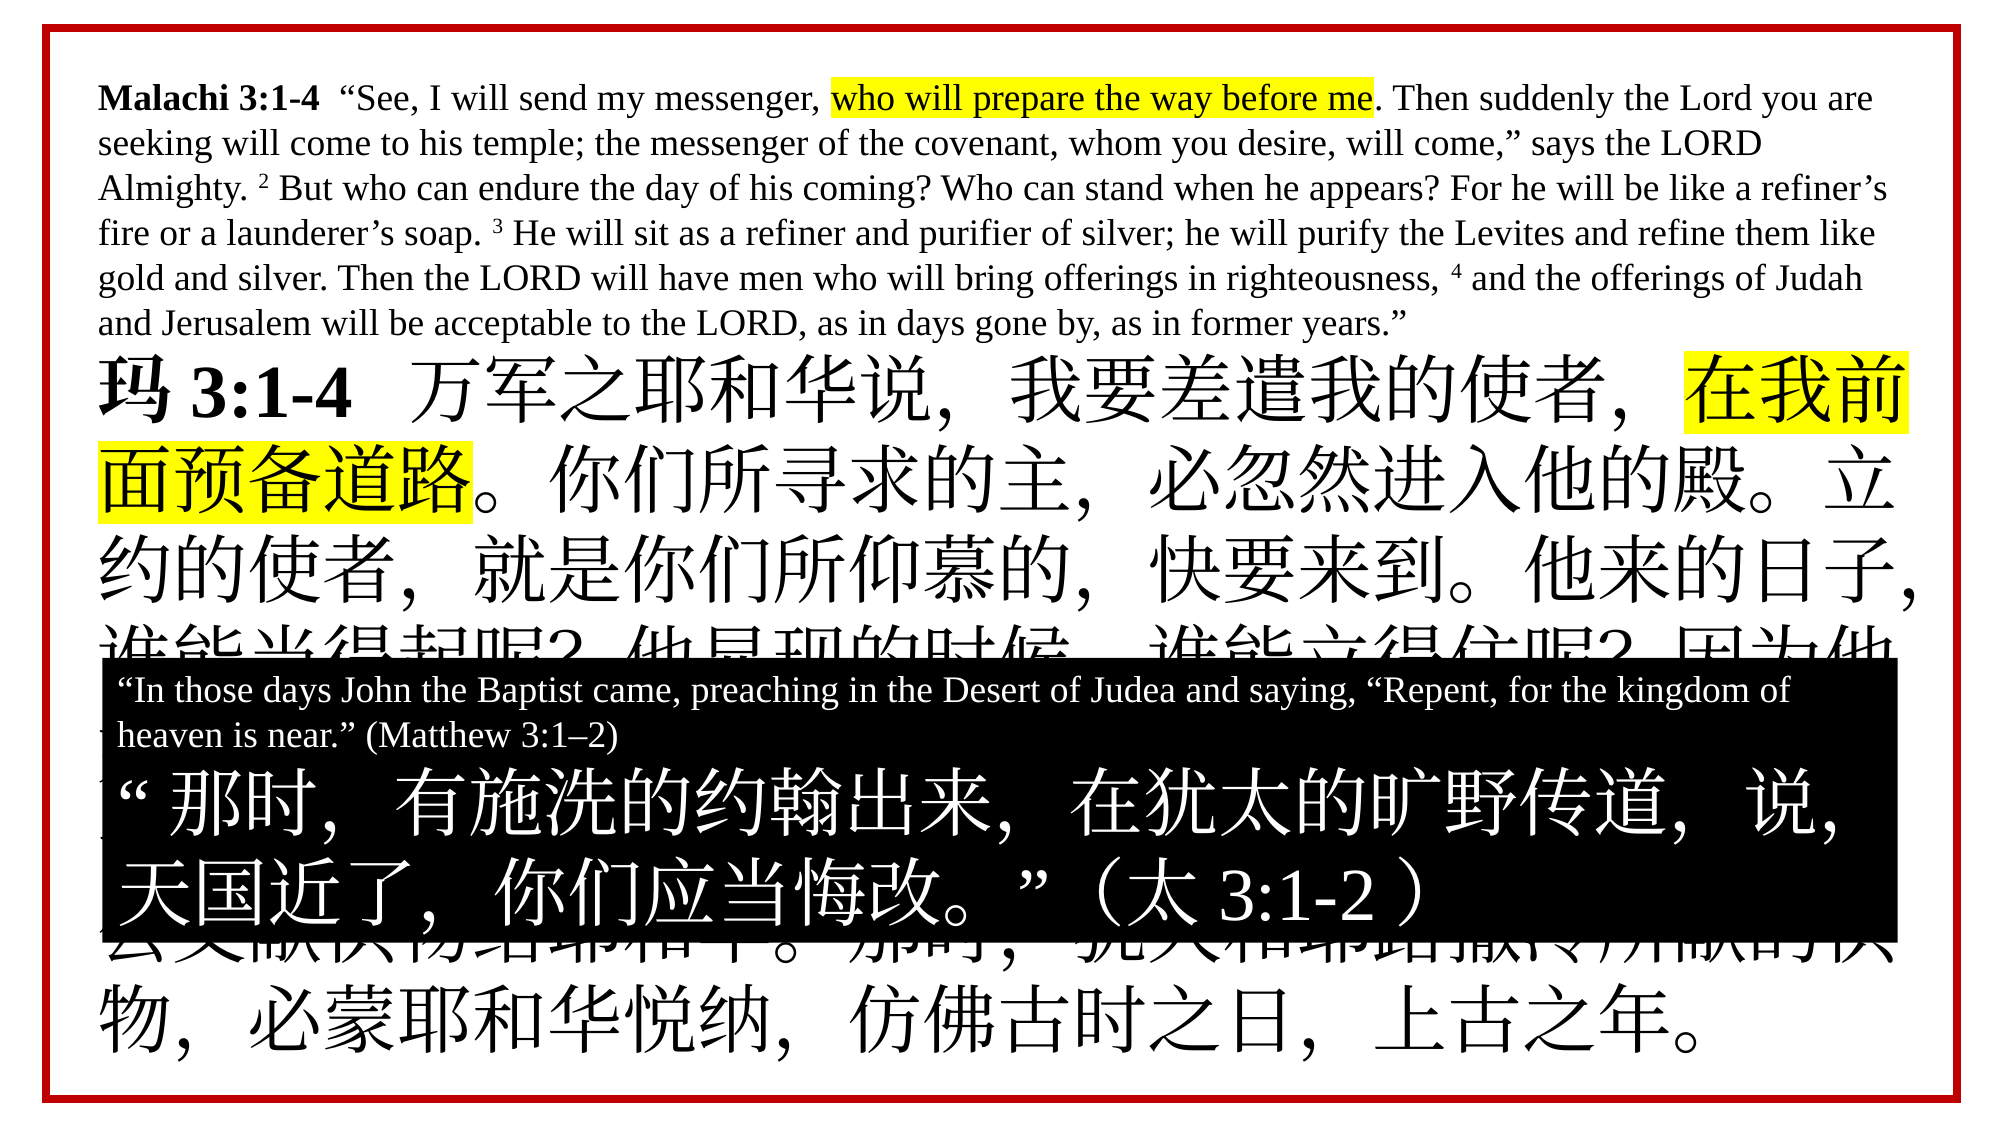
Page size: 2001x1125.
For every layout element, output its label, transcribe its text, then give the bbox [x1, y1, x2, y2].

text_box [45, 27, 1958, 1100]
text_box “In those days John the Baptist came, preaching in the Desert of Judea and saying, “Repent, for the kingdom of heaven is near.” (Matthew 3:1–2) “那时，有施洗的约翰出来，在犹太的旷野传道，说，天国近了，你们应当悔改。”（太3:1-2） [102, 657, 1898, 943]
